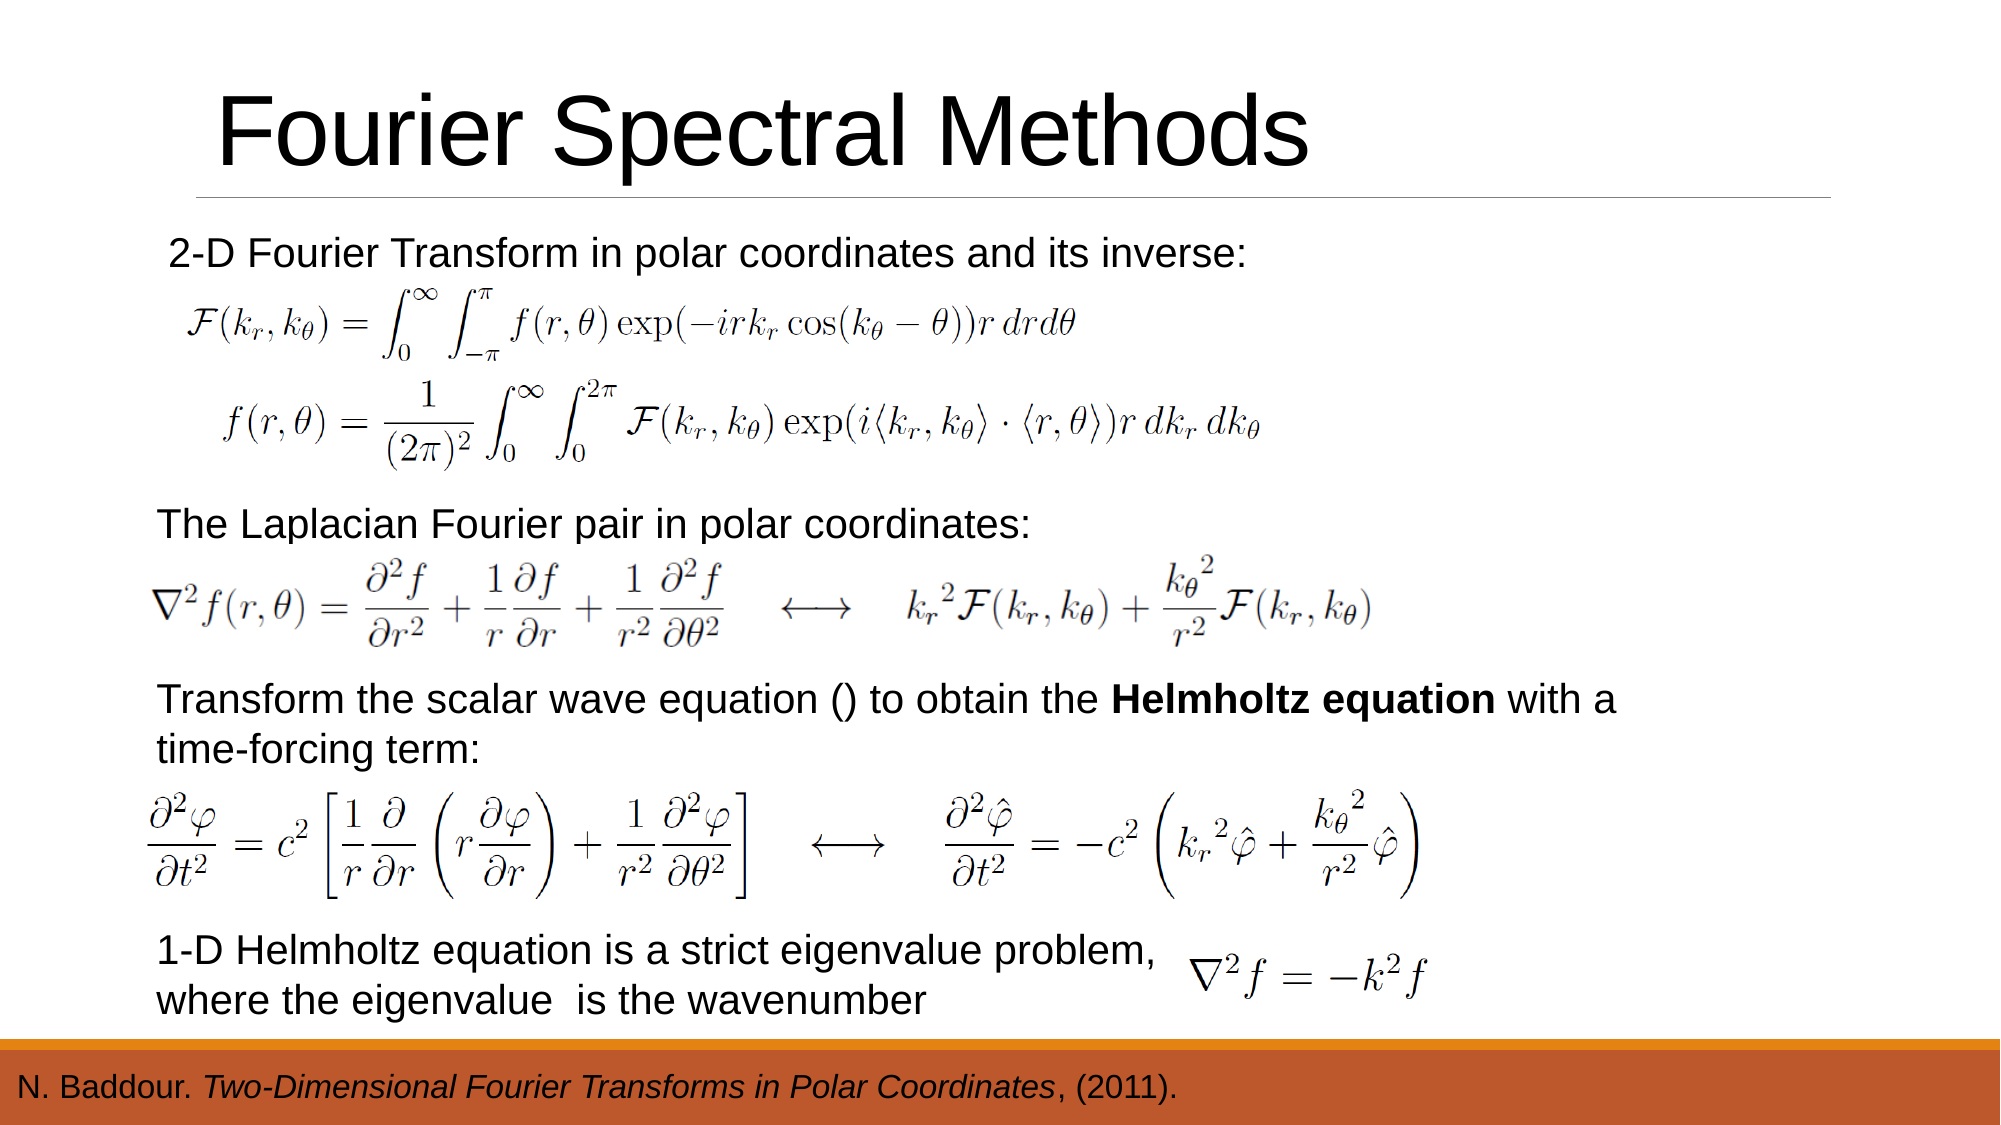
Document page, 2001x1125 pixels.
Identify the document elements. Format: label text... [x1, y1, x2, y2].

picture [183, 280, 1265, 478]
text_box The Laplacian Fourier pair in polar coordinates: [141, 489, 1073, 543]
text_box Fourier Spectral Methods [199, 0, 1850, 194]
text_box N. Baddour. Two-Dimensional Fourier Transforms in Polar Coordinates, (2011). [2, 1058, 1237, 1113]
picture [1184, 944, 1435, 1006]
text_box 2-D Fourier Transform in polar coordinates and its inverse: [153, 218, 1264, 283]
picture [141, 774, 1425, 911]
picture [141, 544, 1377, 661]
